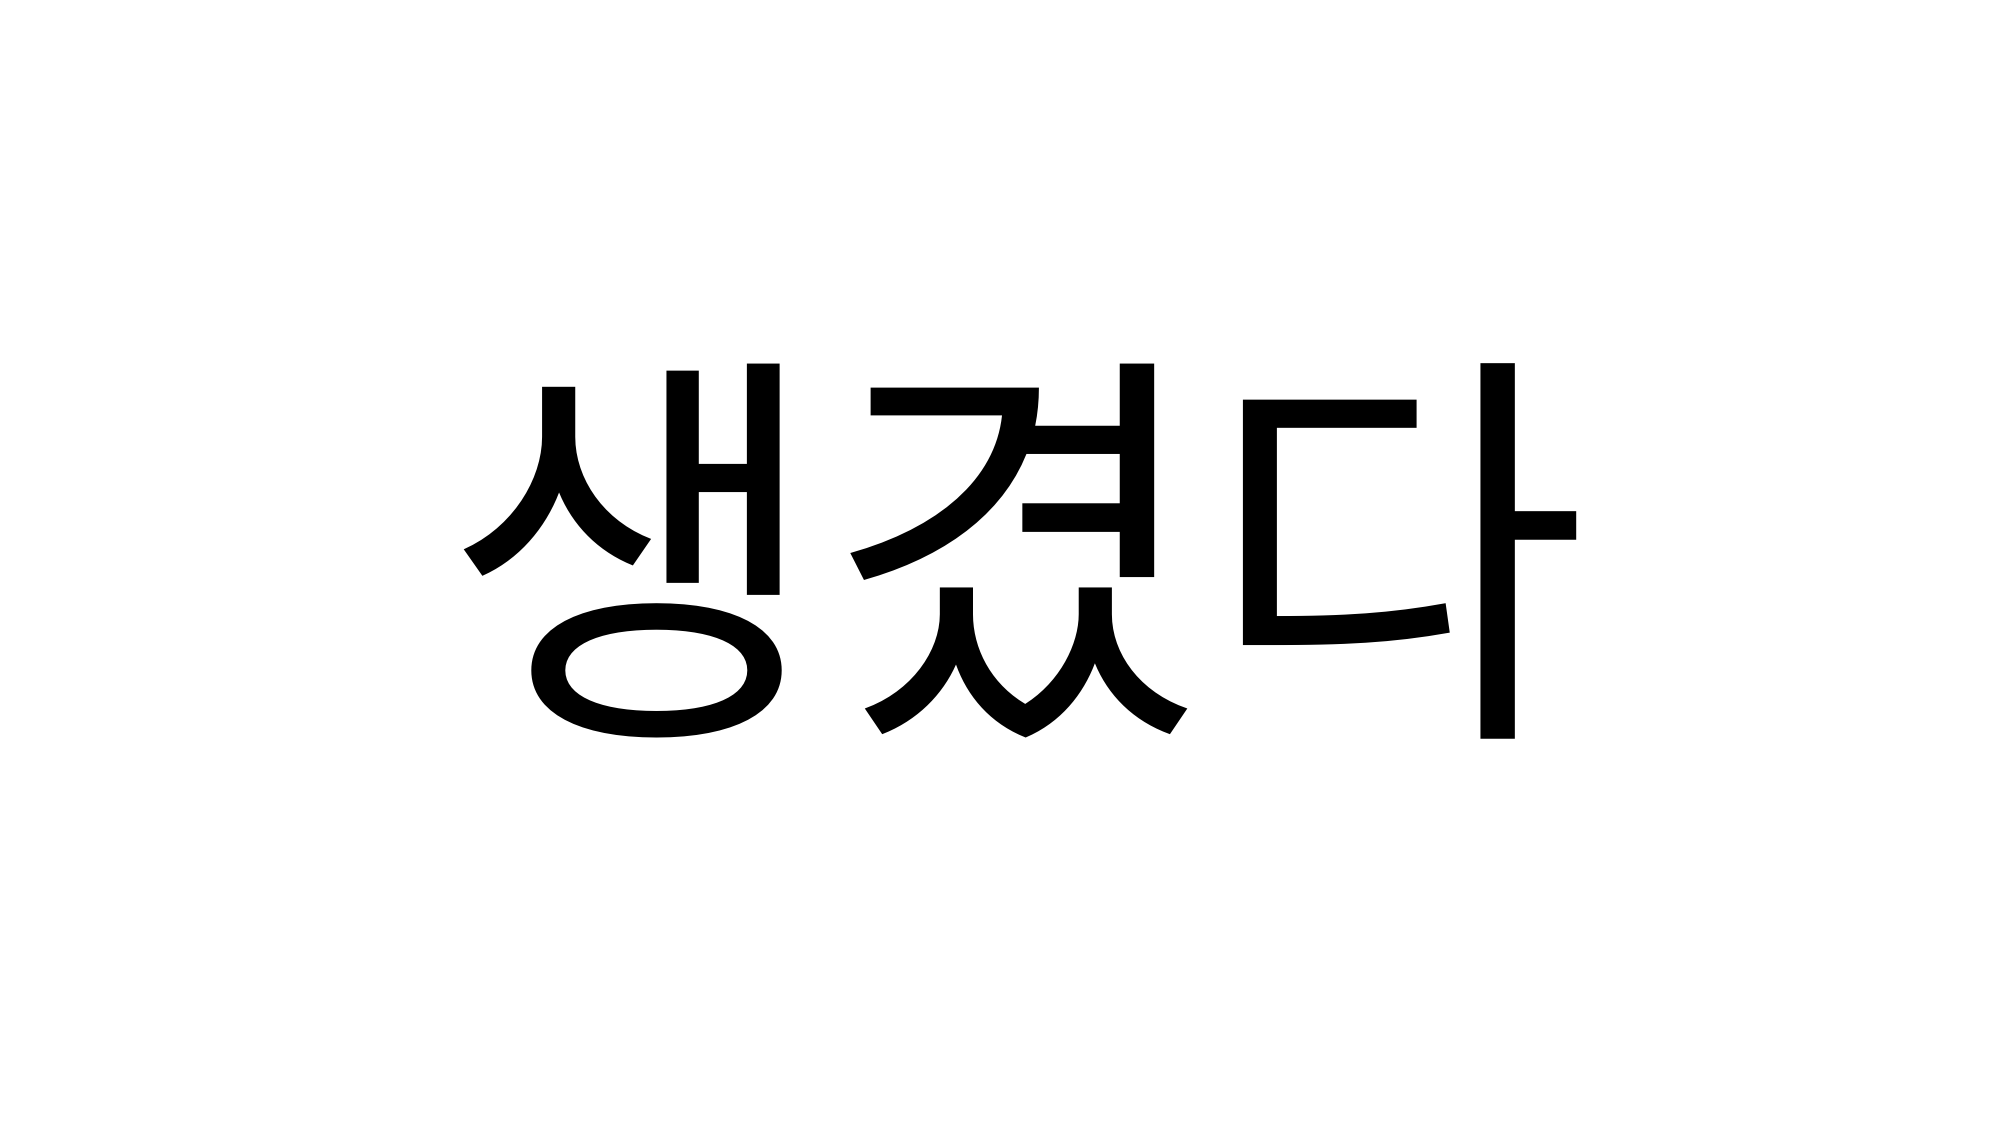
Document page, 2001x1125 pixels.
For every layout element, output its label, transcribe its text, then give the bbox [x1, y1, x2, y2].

text_box 생겼다 [222, 213, 1809, 870]
